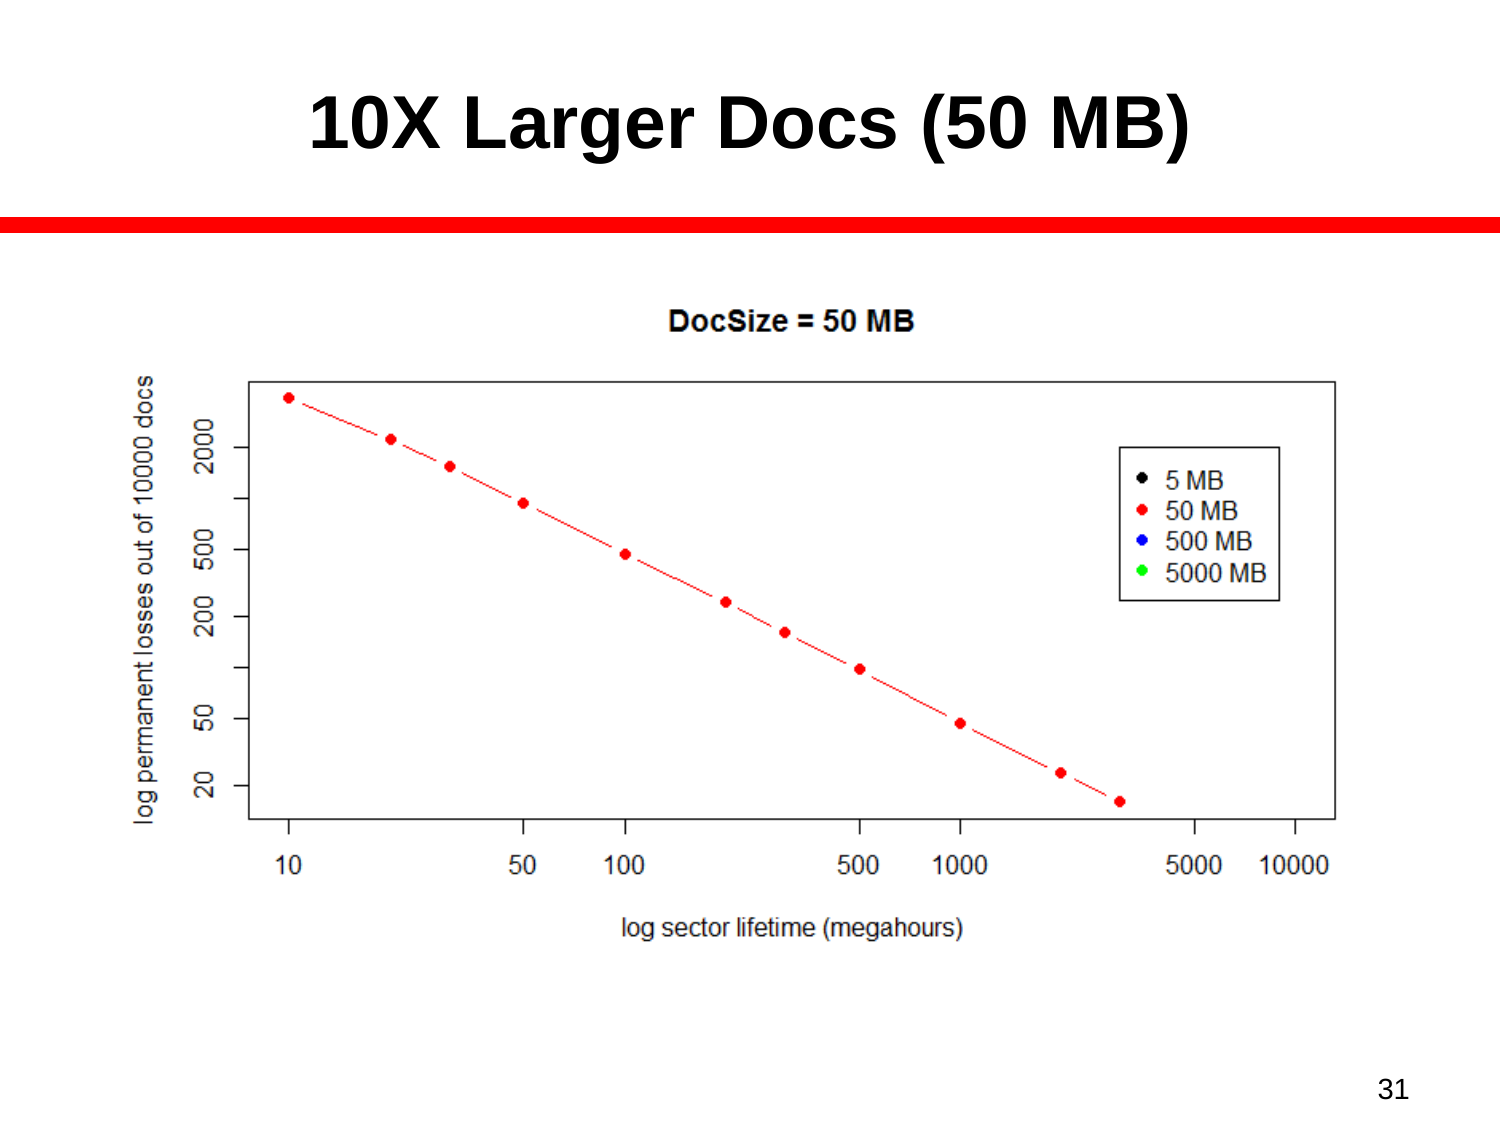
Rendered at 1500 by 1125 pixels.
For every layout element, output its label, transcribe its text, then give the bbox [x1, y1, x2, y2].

title 10X Larger Docs (50 MB) [75, 24, 1425, 213]
slide_number 31 [1074, 1062, 1425, 1103]
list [124, 257, 1401, 976]
